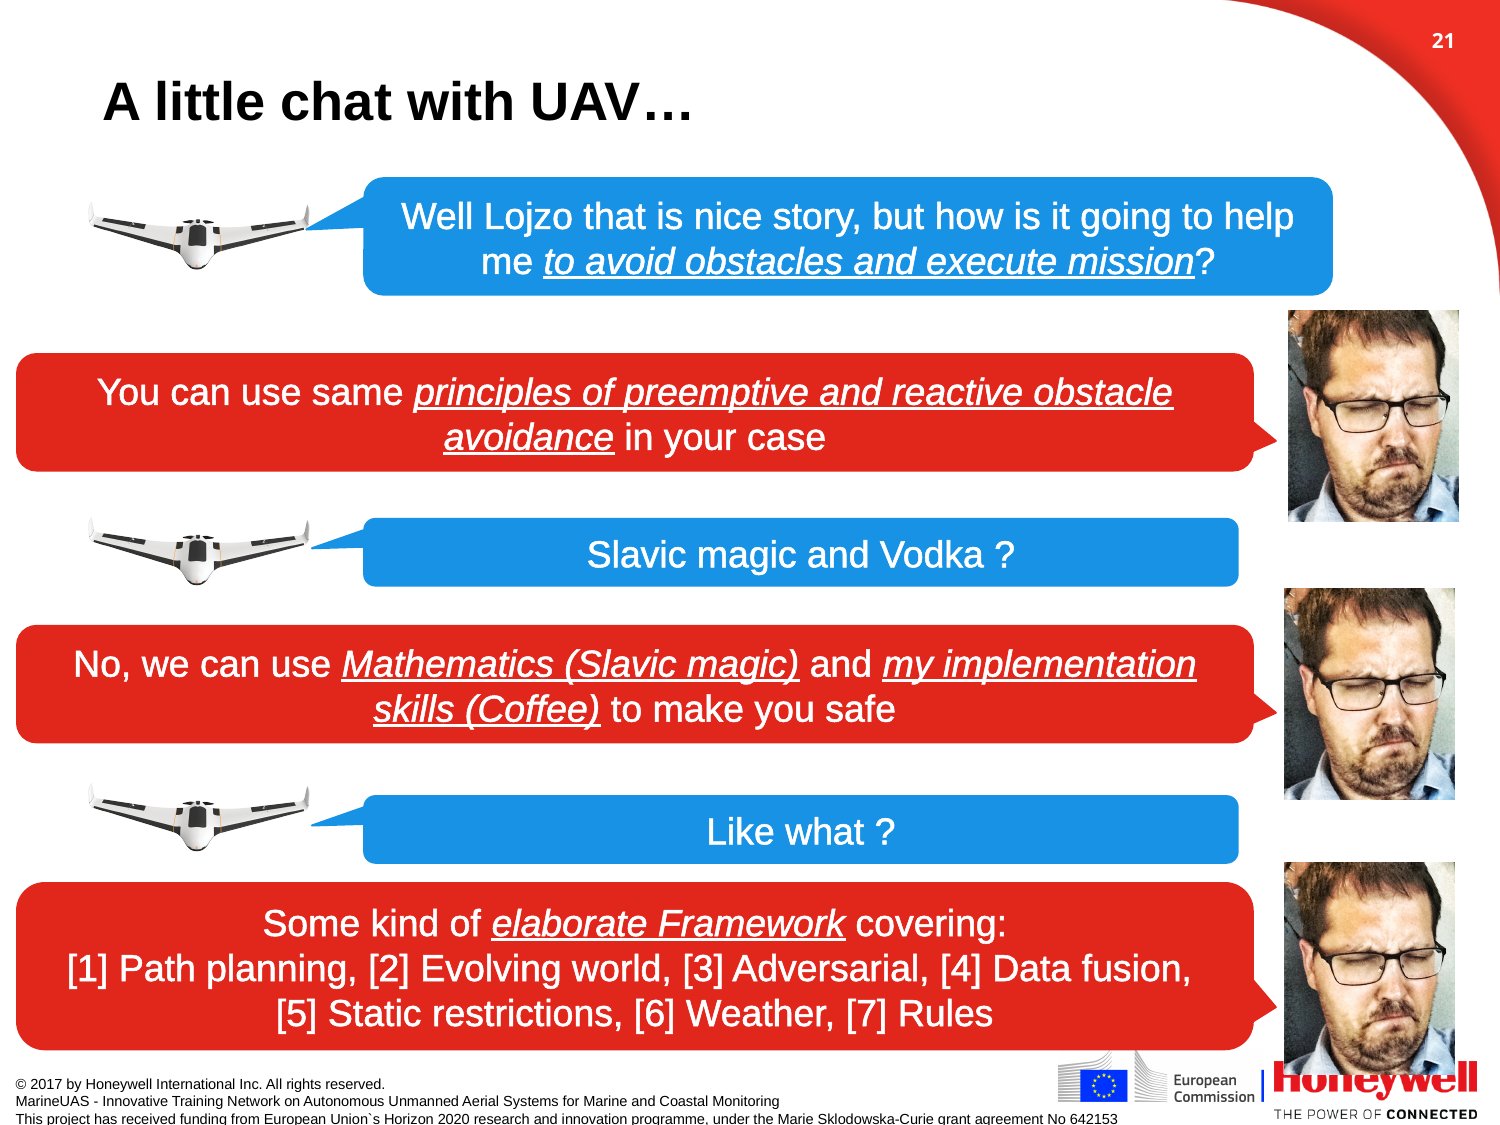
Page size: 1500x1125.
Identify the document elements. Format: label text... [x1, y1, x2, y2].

picture [1288, 310, 1459, 522]
picture [1284, 587, 1455, 800]
picture [1058, 1047, 1264, 1102]
picture [86, 782, 311, 855]
text_box Some kind of elaborate Framework covering: [1] Path planning, [2] Evolving world, [3] Adversarial, [4] Data fusion, [5] Static restrictions, [6] Weather, [7] Rules [14, 880, 1278, 1052]
picture [1203, 0, 1500, 297]
title A little chat with UAV… [86, 58, 1347, 141]
slide_number 20 [1416, 0, 1500, 83]
text_box Well Lojzo that is nice story, but how is it going to help me to avoid obstacles and execute mission? [315, 176, 1335, 297]
picture [1274, 862, 1477, 1119]
text_box You can use same principles of preemptive and reactive obstacle avoidance in your case [14, 351, 1278, 473]
text_box No, we can use Mathematics (Slavic magic) and my implementation skills (Coffee) to make you safe [14, 623, 1278, 745]
text_box Slavic magic and Vodka ? [315, 516, 1240, 588]
picture [86, 200, 311, 273]
text_box Like what ? [315, 794, 1240, 865]
picture [86, 515, 311, 589]
